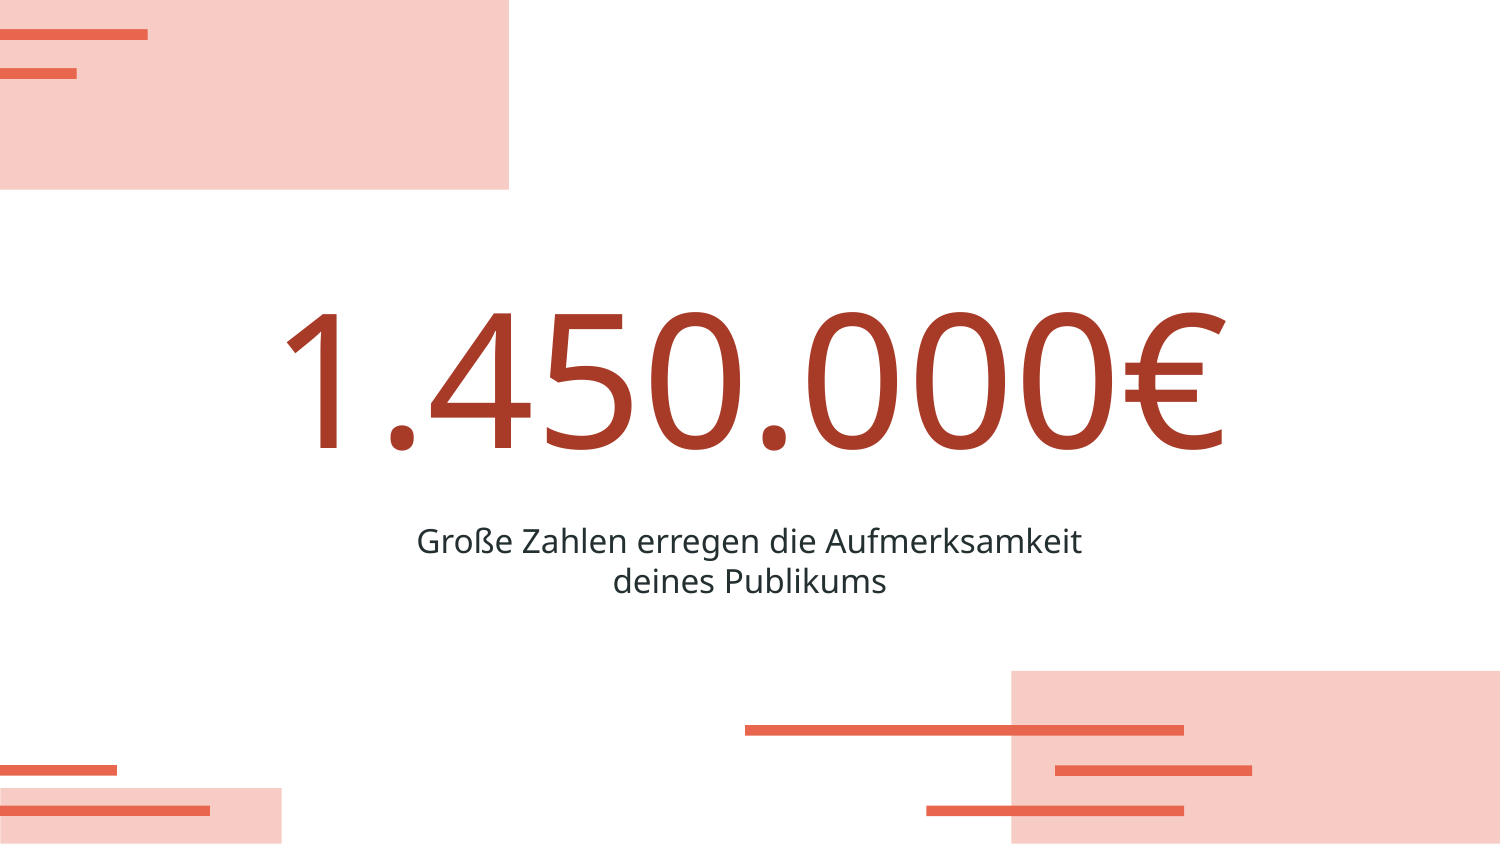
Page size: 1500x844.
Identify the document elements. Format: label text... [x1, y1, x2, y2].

list Große Zahlen erregen die Aufmerksamkeit deines Publikums [398, 505, 1101, 633]
title 1.450.000€ [168, 228, 1331, 520]
